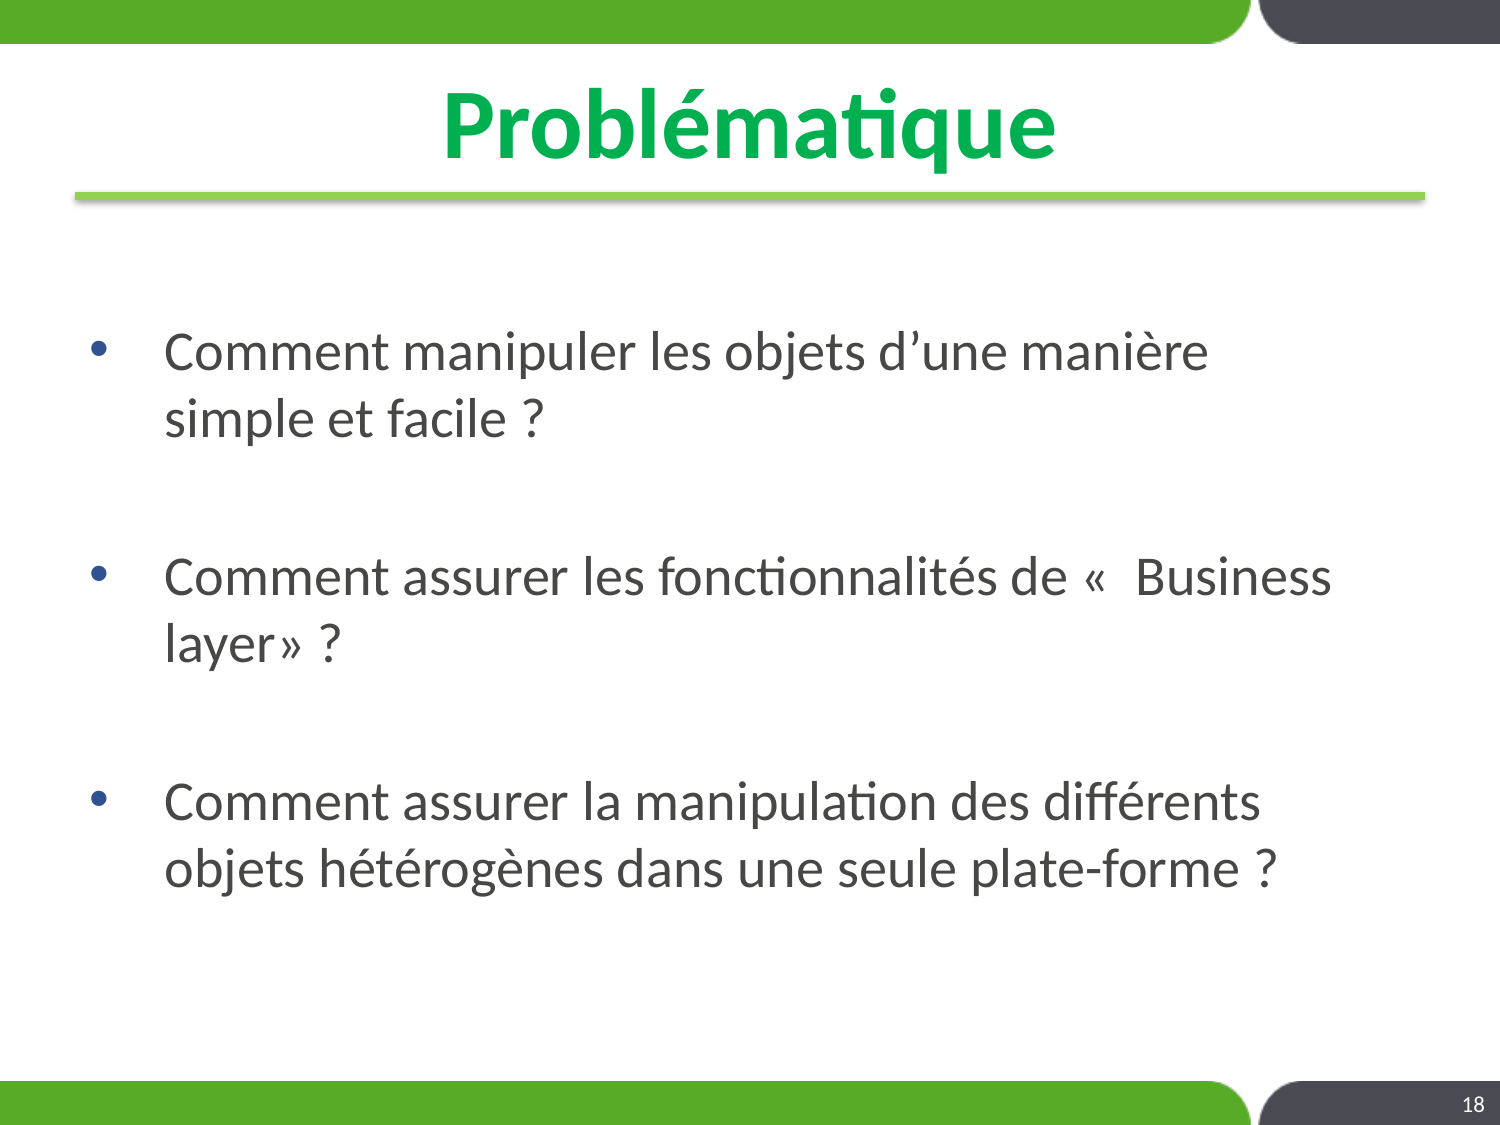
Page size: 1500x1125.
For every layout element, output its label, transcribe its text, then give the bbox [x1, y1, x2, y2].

list Comment manipuler les objets d’une manière simple et facile ? Comment assurer les fonctionnalités de « Business layer» ? Comment assurer la manipulation des différents objets hétérogènes dans une seule plate-forme ? [75, 227, 1388, 1058]
slide_number 18 [1267, 1081, 1500, 1125]
title Problématique [75, 50, 1425, 181]
